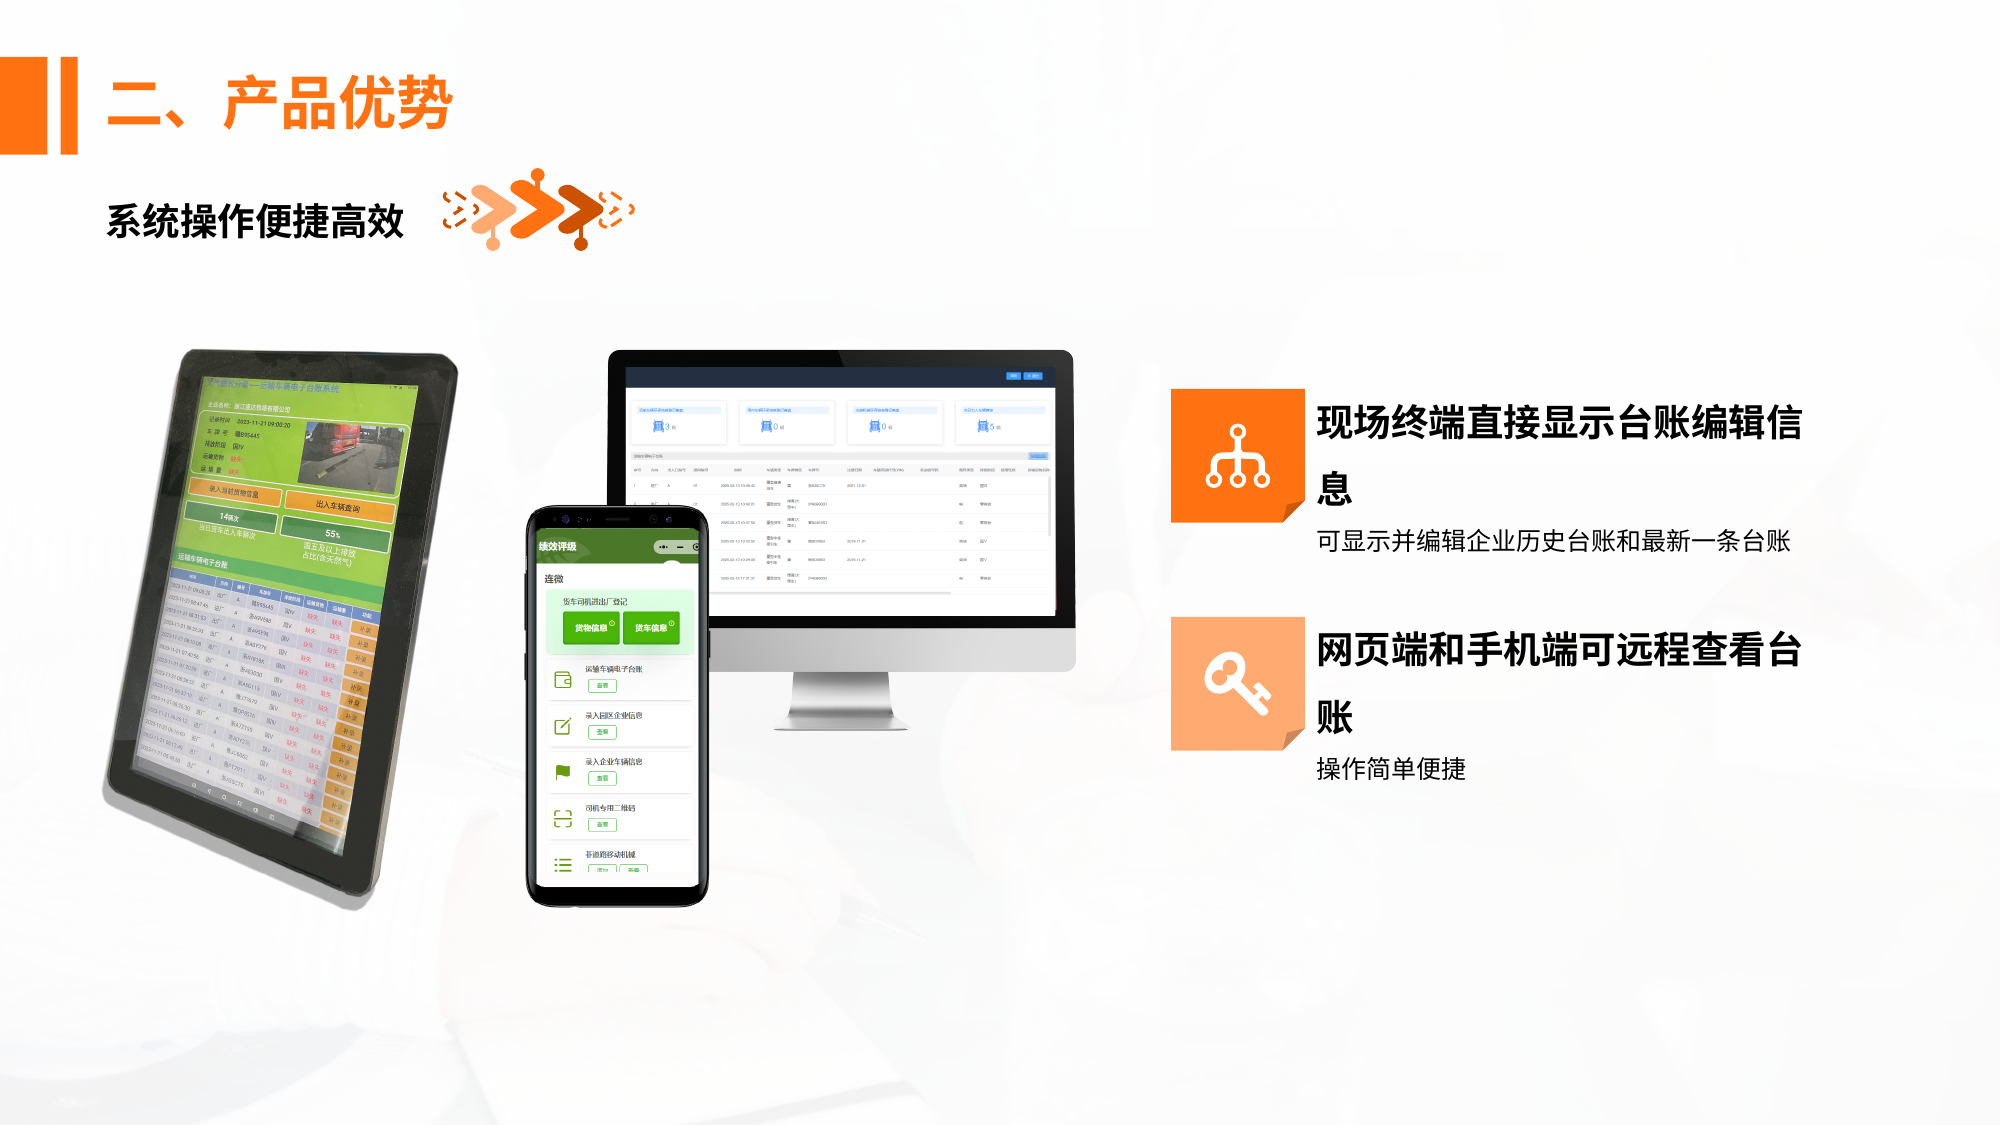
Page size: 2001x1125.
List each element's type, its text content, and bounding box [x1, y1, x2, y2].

picture [76, 334, 476, 926]
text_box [507, 499, 726, 914]
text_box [444, 175, 634, 244]
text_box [1185, 596, 1855, 794]
list 二、产品优势 [90, 61, 539, 150]
text_box 系统操作便捷高效 [90, 168, 444, 251]
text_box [1185, 368, 1855, 566]
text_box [486, 280, 1185, 812]
